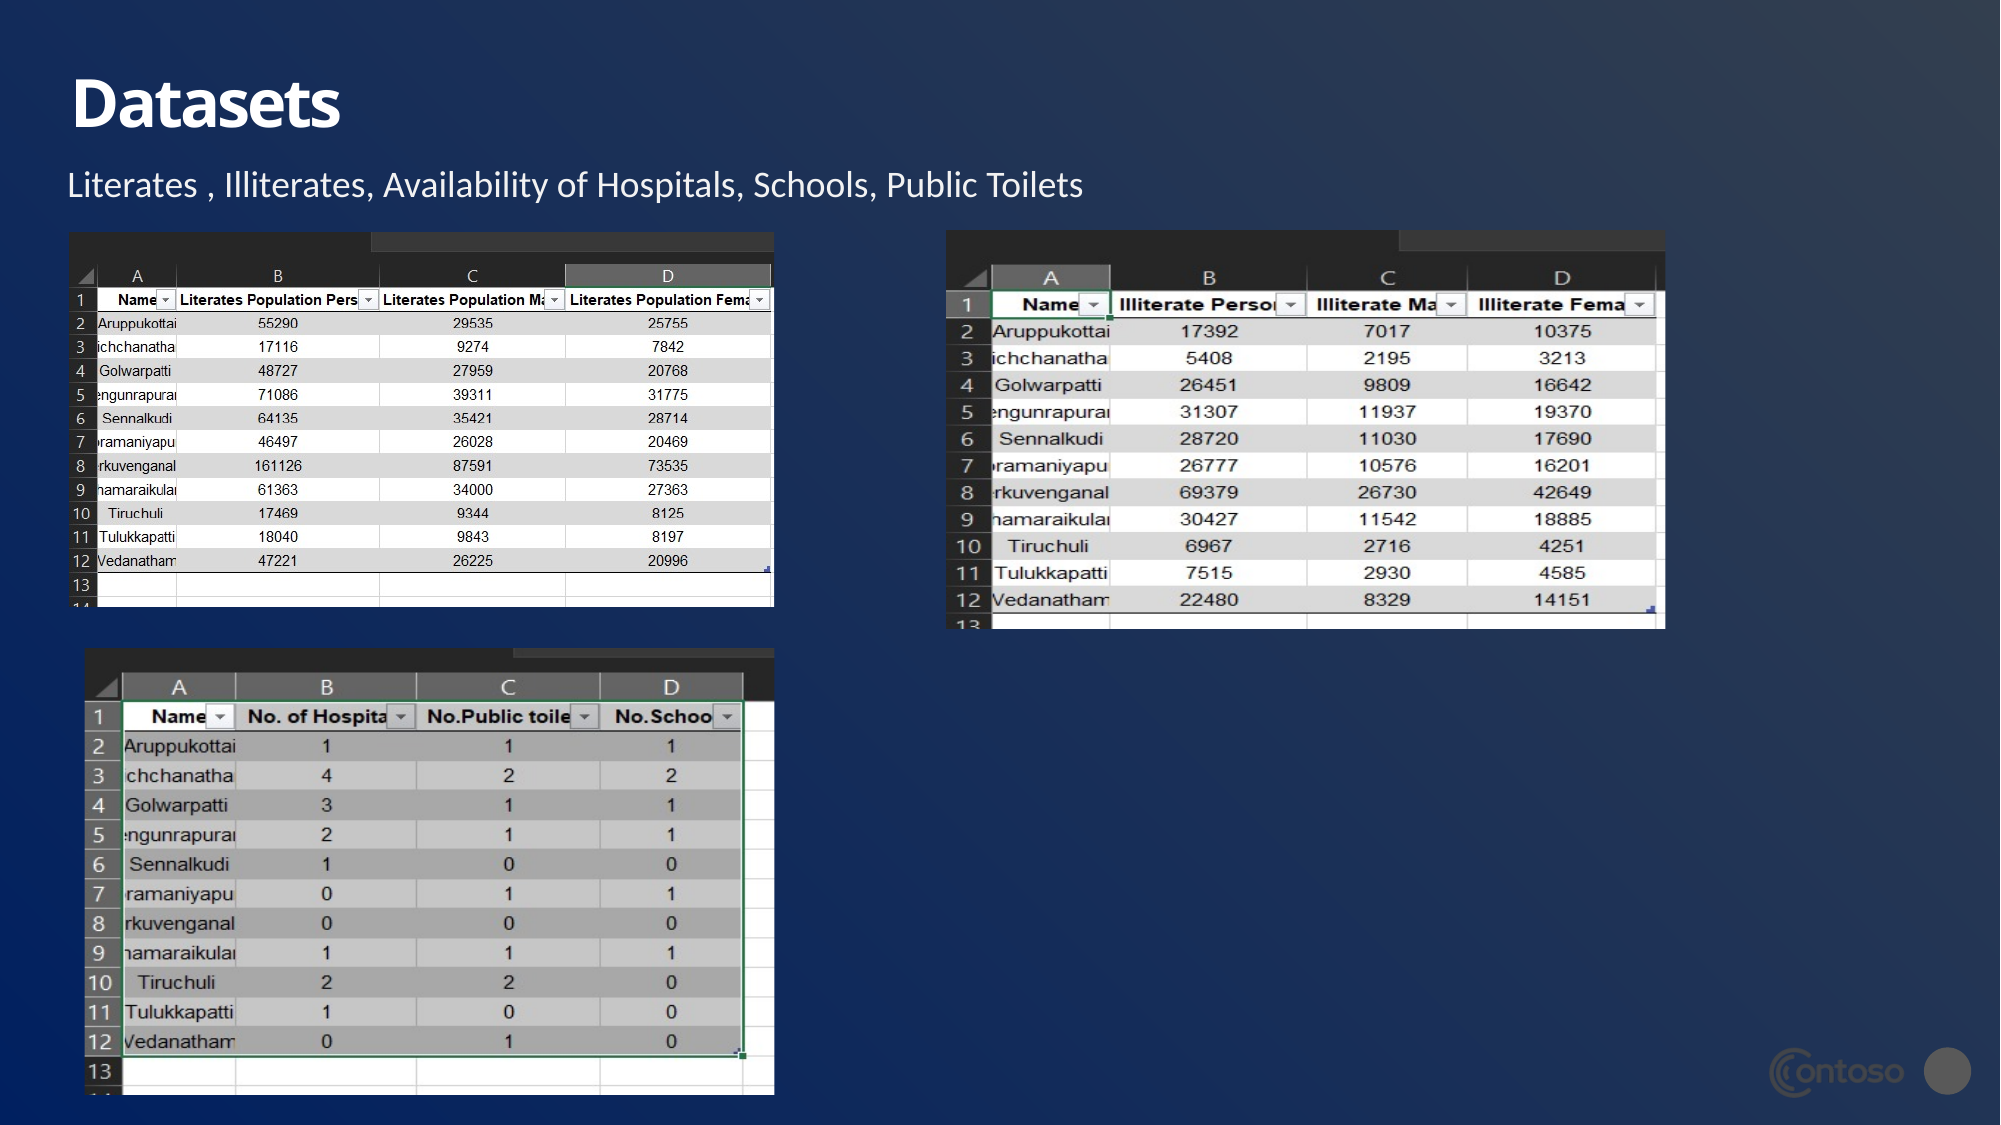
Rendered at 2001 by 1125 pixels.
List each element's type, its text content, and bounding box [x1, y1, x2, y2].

picture [84, 648, 775, 1095]
picture [946, 230, 1666, 629]
title Datasets [70, 70, 1930, 142]
list Literates , Illiterates, Availability of Hospitals, Schools, Public Toilets [67, 165, 1732, 207]
slide_number [1923, 1047, 1972, 1095]
picture [67, 230, 775, 607]
